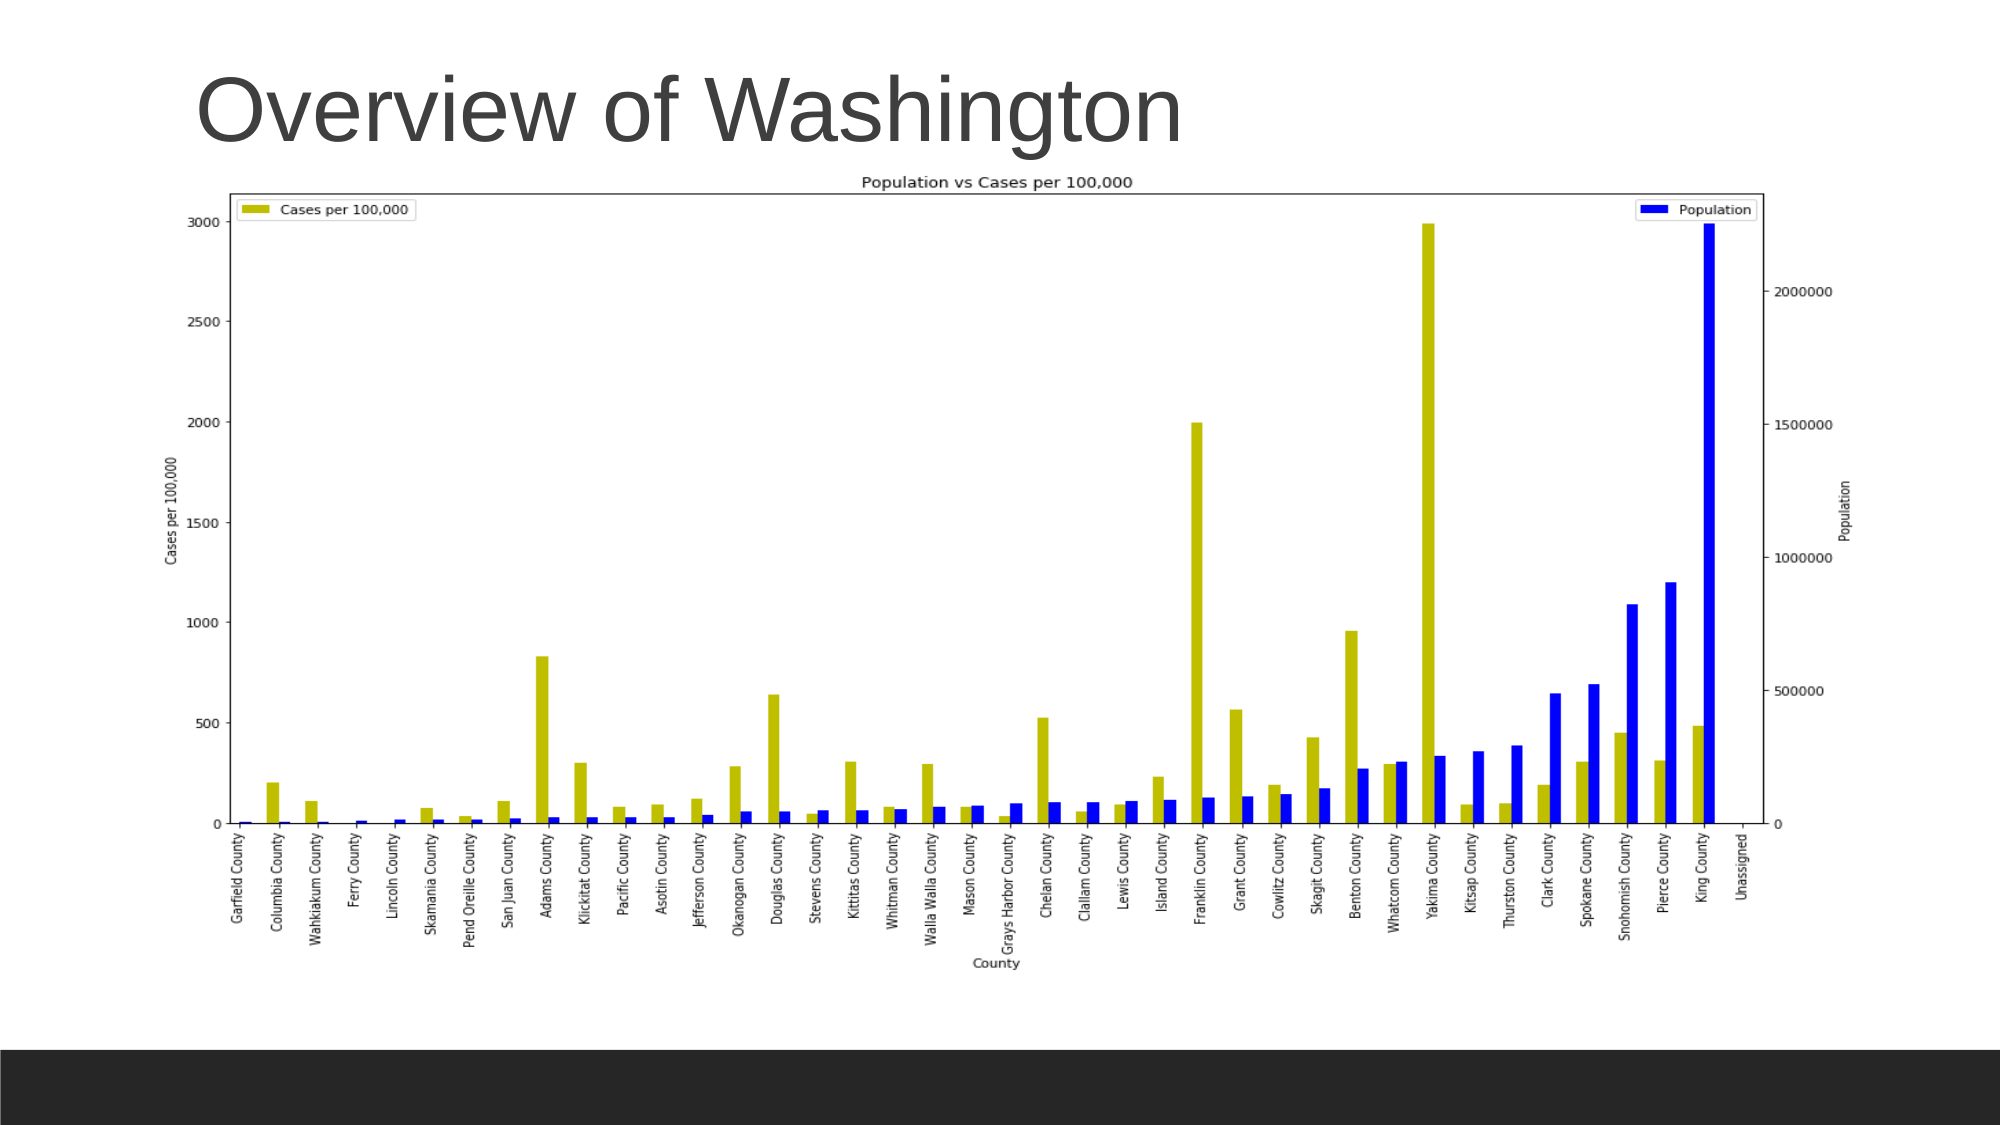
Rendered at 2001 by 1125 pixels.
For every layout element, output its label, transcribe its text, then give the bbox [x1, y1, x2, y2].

title Overview of Washington [180, 47, 1830, 165]
picture [157, 168, 1862, 977]
